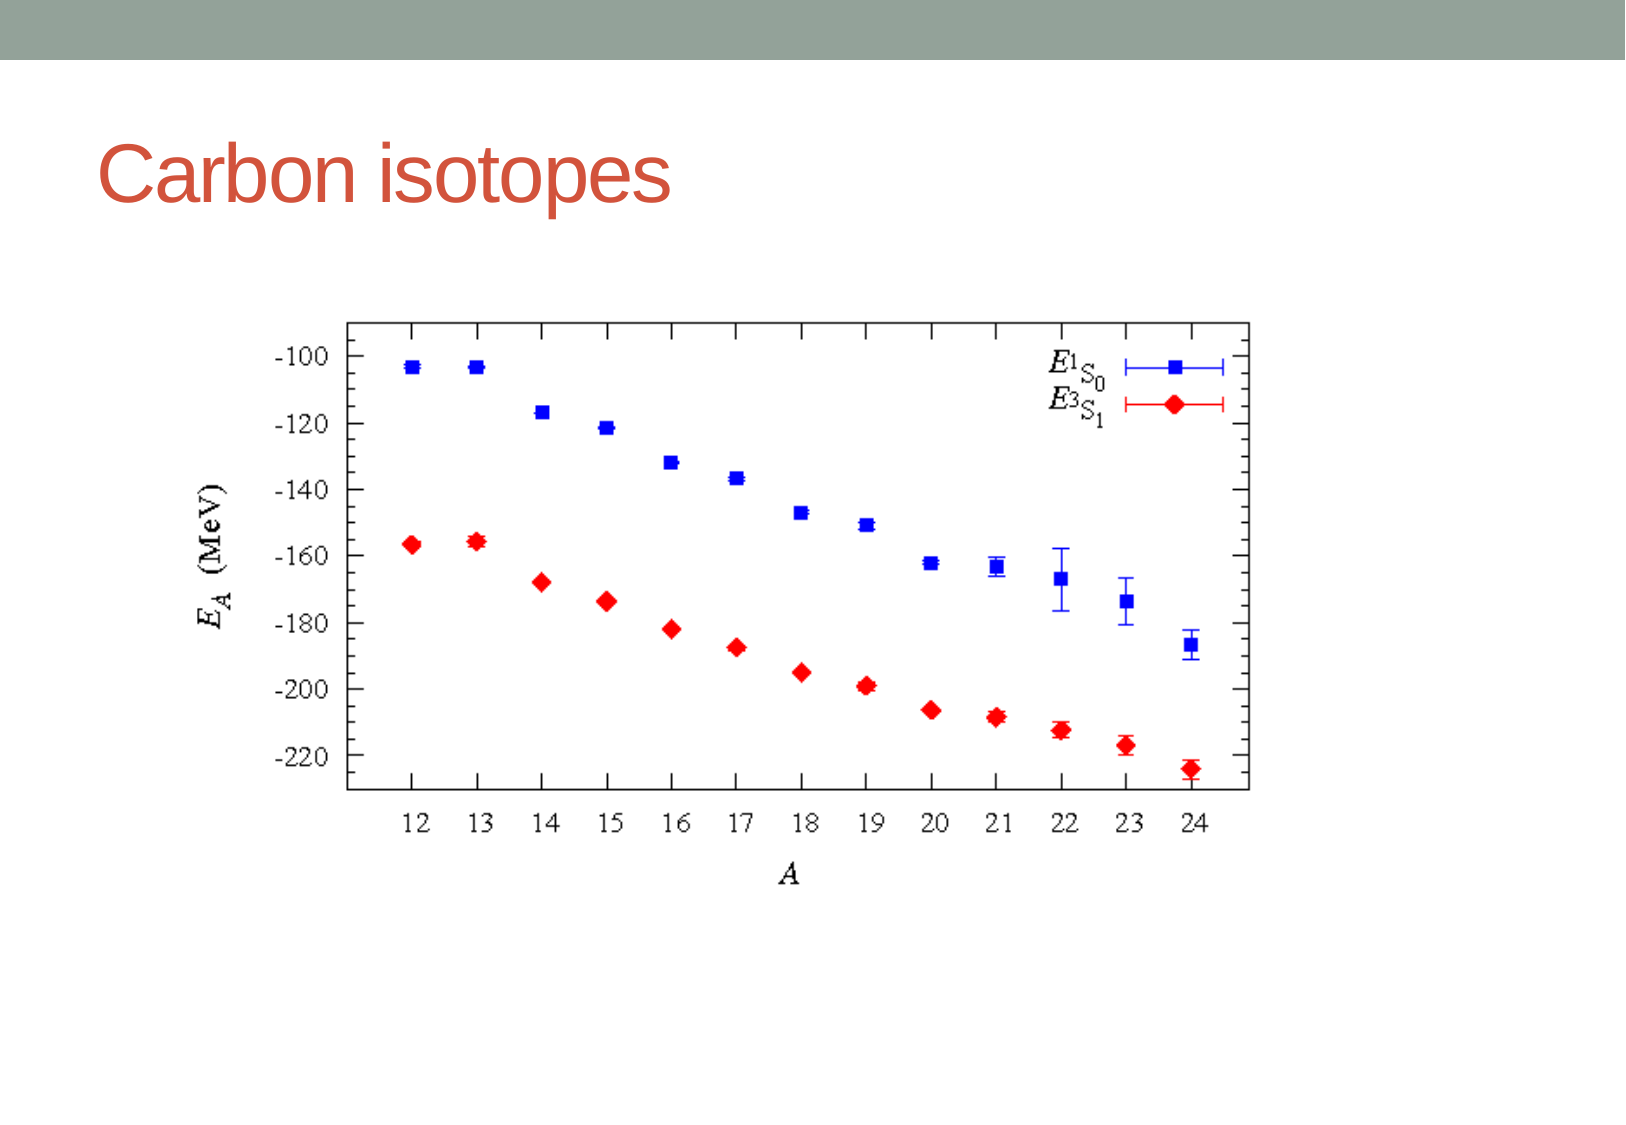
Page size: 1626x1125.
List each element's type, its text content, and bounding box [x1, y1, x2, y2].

title Carbon isotopes [81, 87, 1544, 250]
picture [196, 318, 1252, 888]
